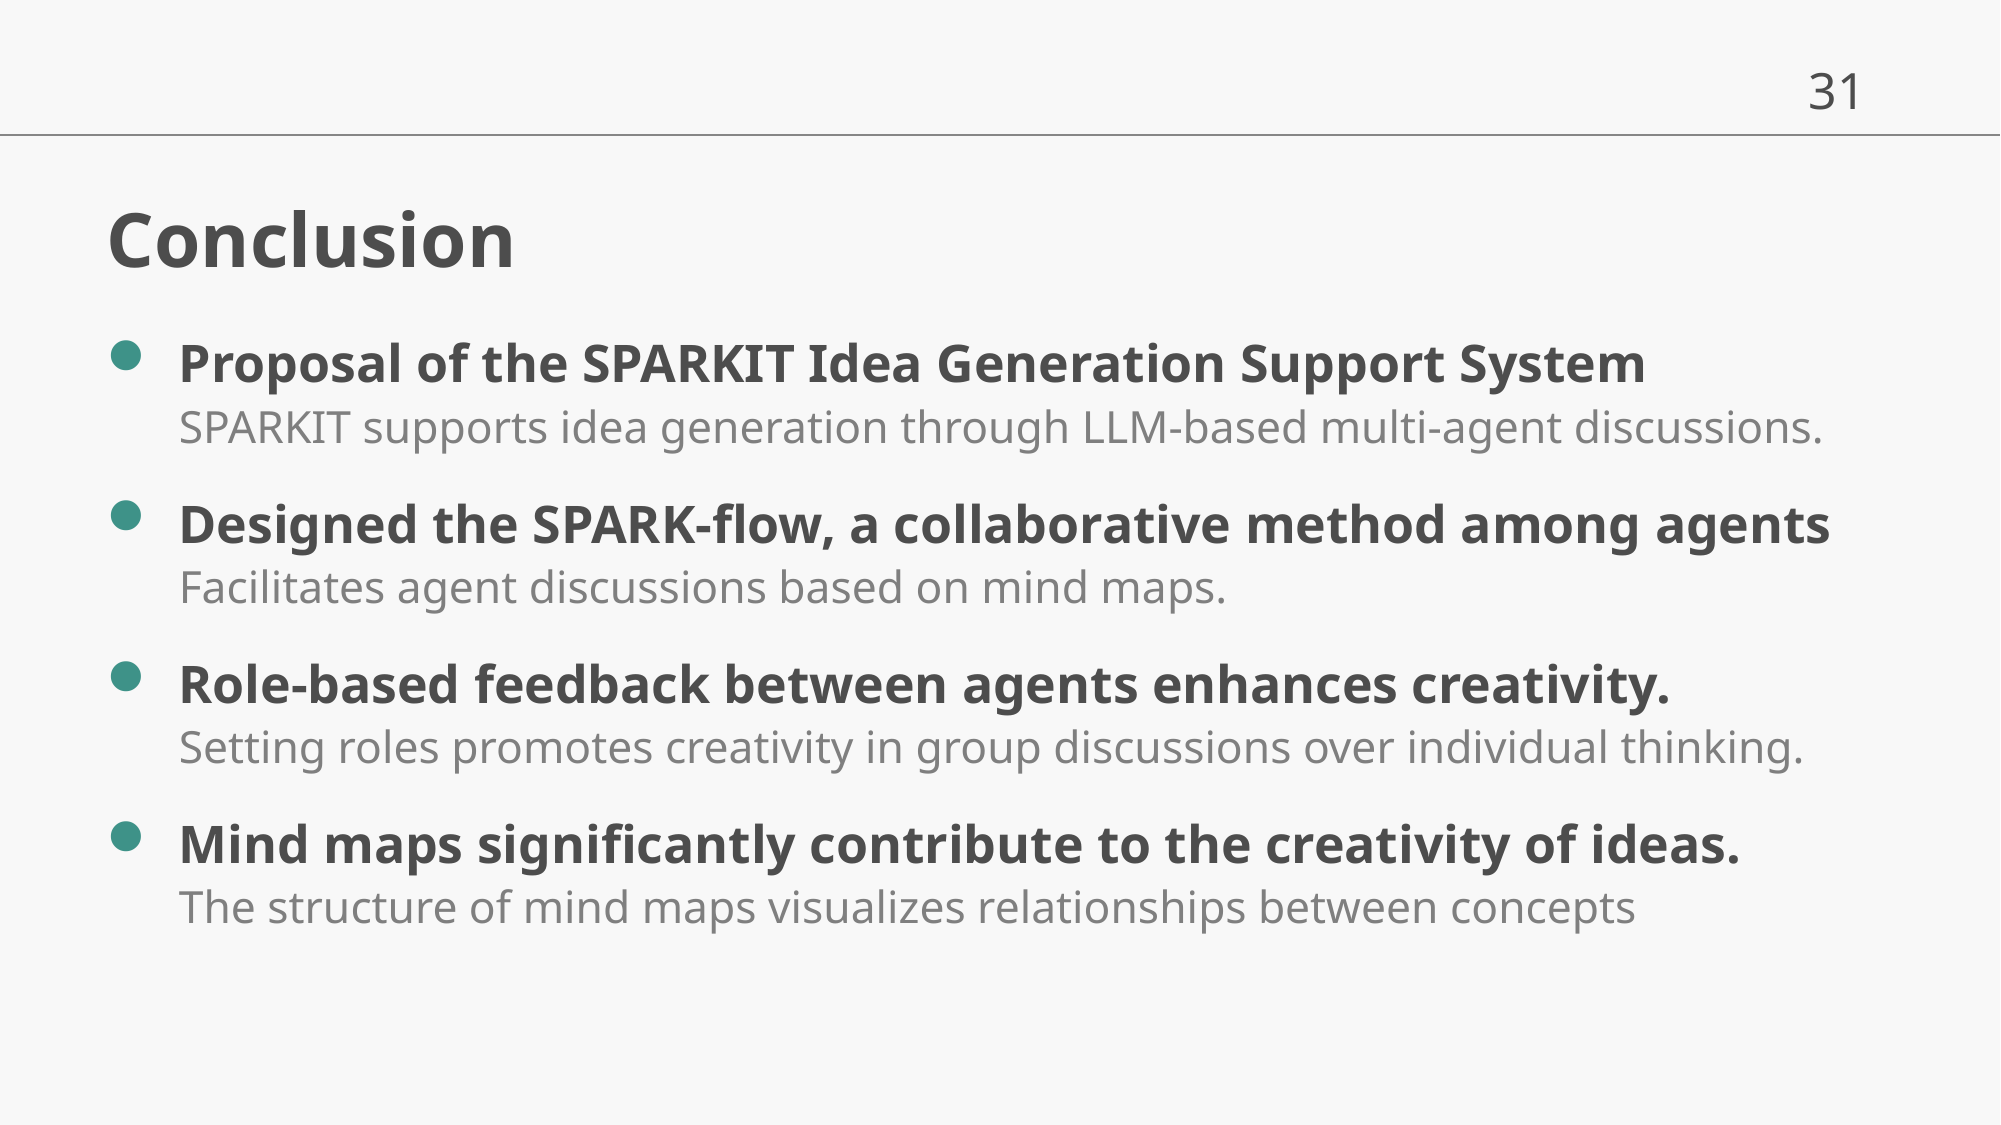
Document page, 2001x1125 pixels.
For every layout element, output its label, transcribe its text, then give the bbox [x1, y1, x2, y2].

title Conclusion [91, 166, 1913, 317]
list Proposal of the SPARKIT Idea Generation Support System SPARKIT supports idea generation through LLM-based multi-agent discussions. Designed the SPARK-flow, a collaborative method among agents Facilitates agent discussions based on mind maps. Role-based feedback between agents enhances creativity. Setting roles promotes creativity in group discussions over individual thinking. Mind maps significantly contribute to the creativity of ideas. The structure of mind maps visualizes relationships between concepts [91, 317, 1913, 1068]
